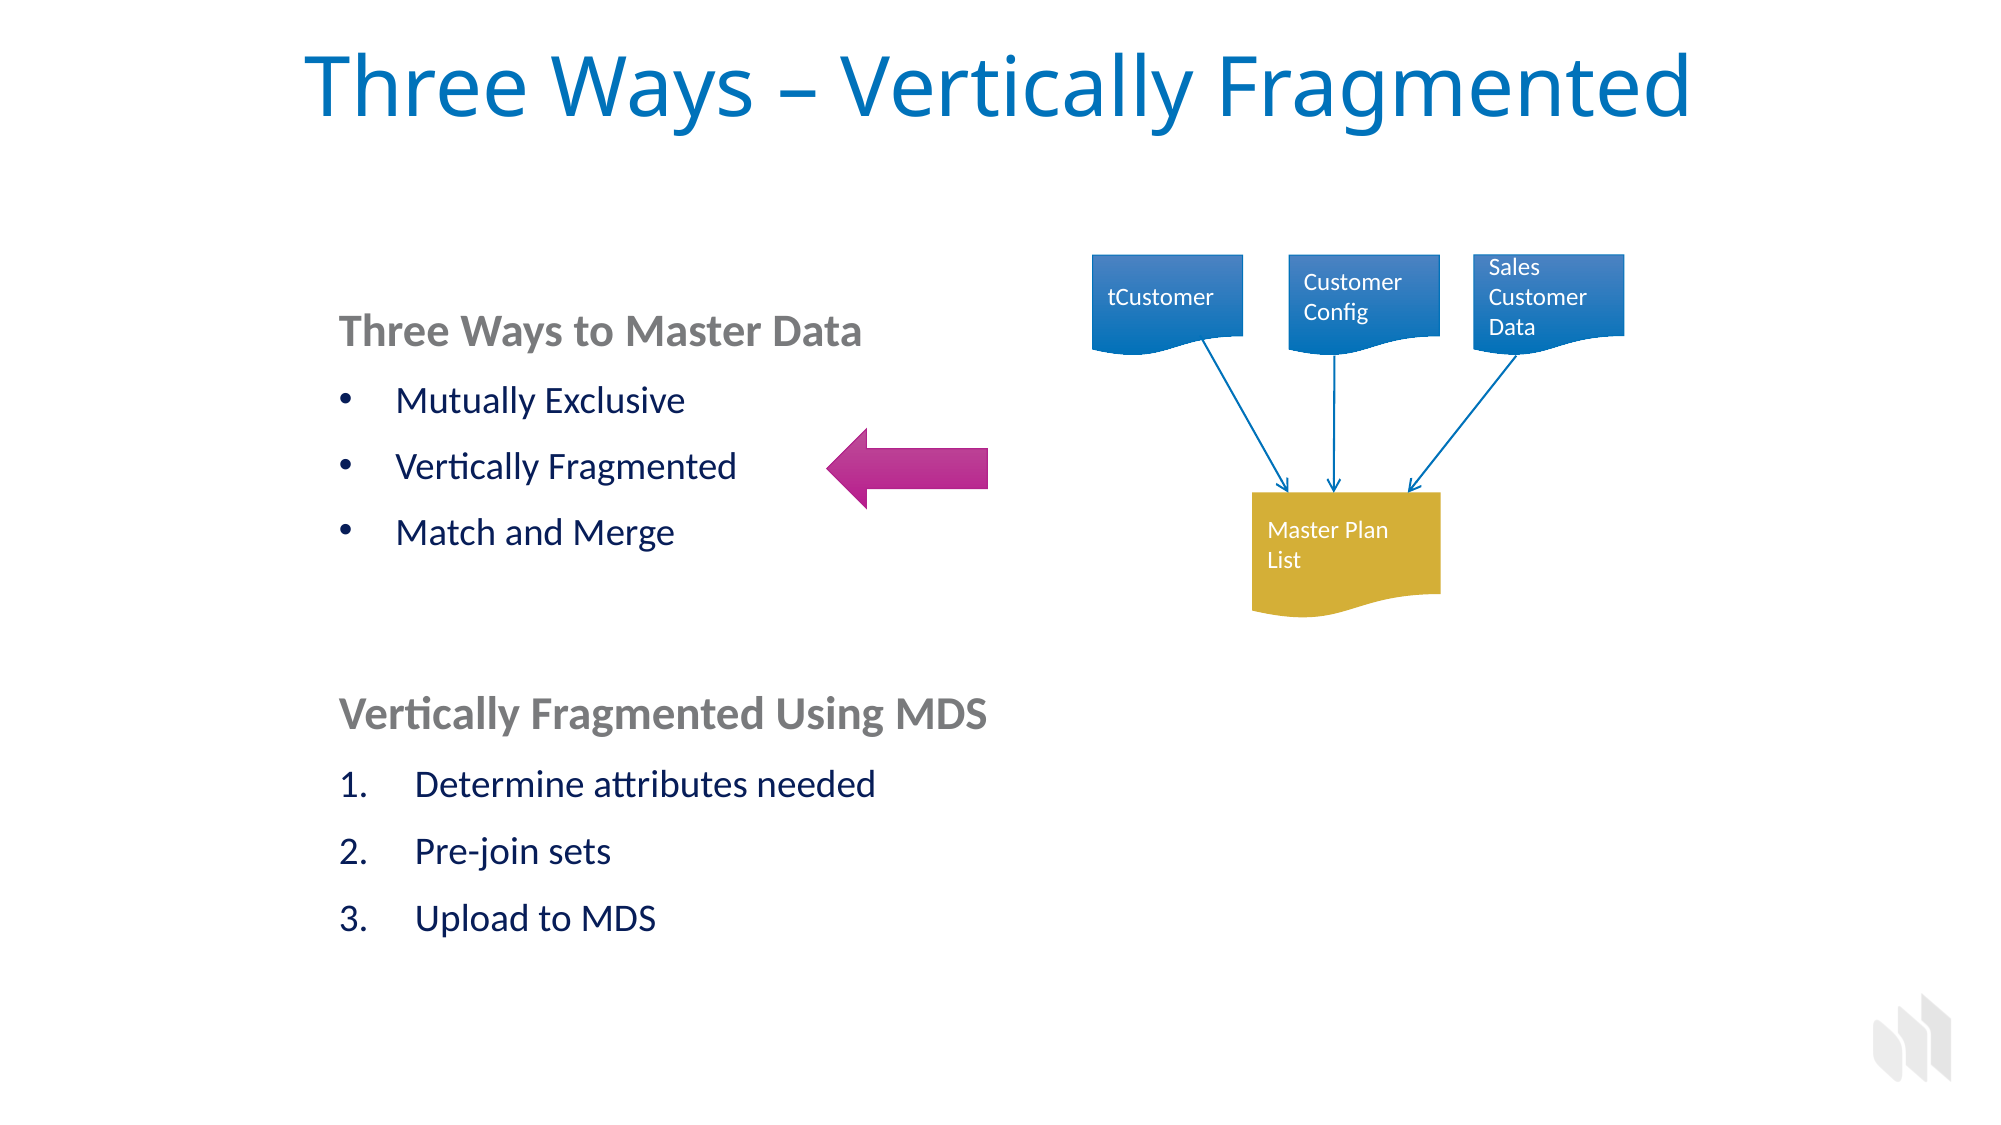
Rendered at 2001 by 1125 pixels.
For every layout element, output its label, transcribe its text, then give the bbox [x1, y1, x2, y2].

list Three Ways – Vertically Fragmented [148, 37, 1852, 158]
text_box Vertically Fragmented Using MDS Determine attributes needed Pre-join sets Upload to MDS [323, 660, 1033, 986]
text_box Three Ways to Master Data Mutually Exclusive Vertically Fragmented Match and Merge [323, 276, 826, 602]
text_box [826, 254, 1624, 619]
